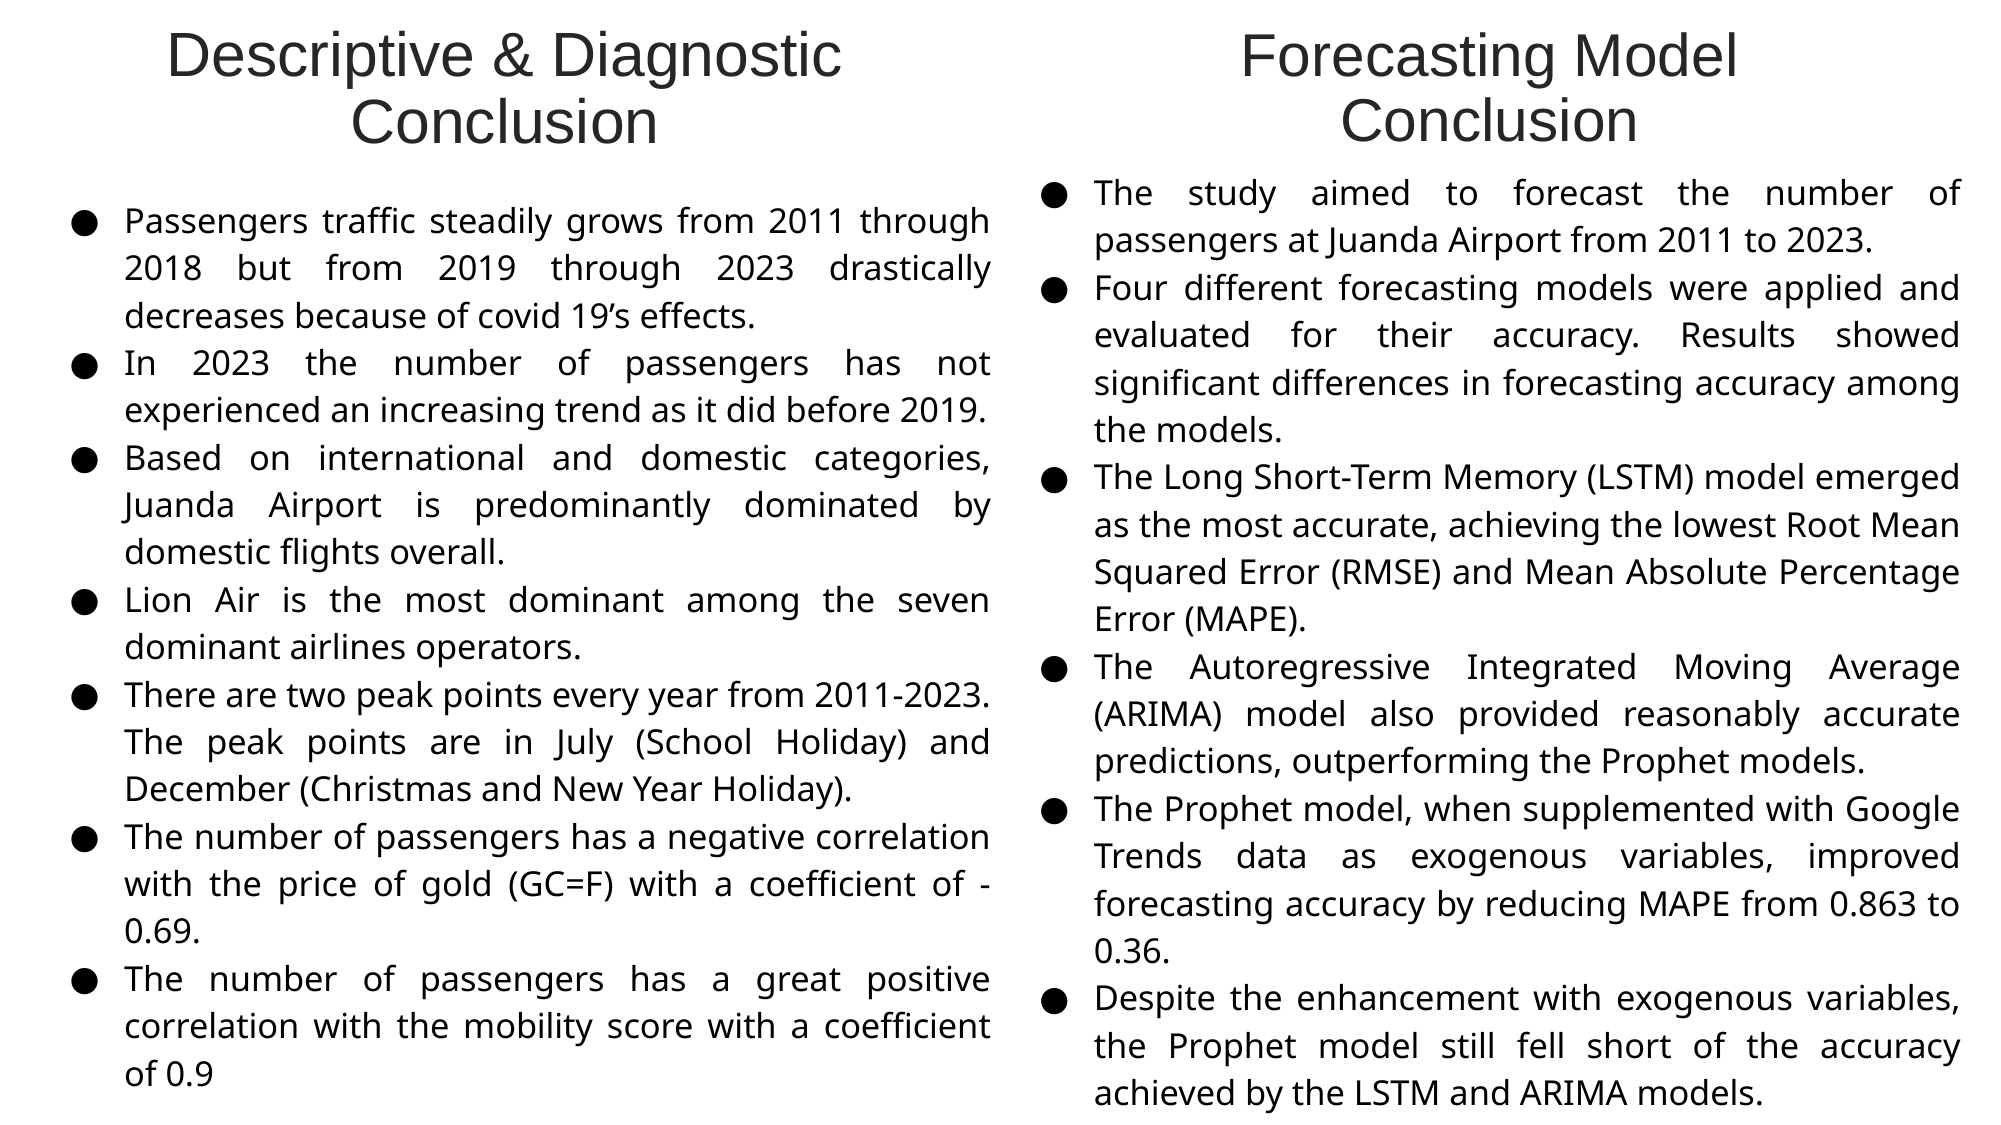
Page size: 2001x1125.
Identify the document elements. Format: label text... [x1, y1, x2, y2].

text_box Passengers traffic steadily grows from 2011 through 2018 but from 2019 through 2023 drastically decreases because of covid 19’s effects. In 2023 the number of passengers has not experienced an increasing trend as it did before 2019. Based on international and domestic categories, Juanda Airport is predominantly dominated by domestic flights overall. Lion Air is the most dominant among the seven dominant airlines operators. There are two peak points every year from 2011-2023. The peak points are in July (School Holiday) and December (Christmas and New Year Holiday). The number of passengers has a negative correlation with the price of gold (GC=F) with a coefficient of -0.69. The number of passengers has a great positive correlation with the mobility score with a coefficient of 0.9 [34, 185, 1004, 1101]
text_box Forecasting Model Conclusion [1068, 9, 1912, 157]
text_box The study aimed to forecast the number of passengers at Juanda Airport from 2011 to 2023. Four different forecasting models were applied and evaluated for their accuracy. Results showed significant differences in forecasting accuracy among the models. The Long Short-Term Memory (LSTM) model emerged as the most accurate, achieving the lowest Root Mean Squared Error (RMSE) and Mean Absolute Percentage Error (MAPE). The Autoregressive Integrated Moving Average (ARIMA) model also provided reasonably accurate predictions, outperforming the Prophet models. The Prophet model, when supplemented with Google Trends data as exogenous variables, improved forecasting accuracy by reducing MAPE from 0.863 to 0.36. Despite the enhancement with exogenous variables, the Prophet model still fell short of the accuracy achieved by the LSTM and ARIMA models. [1004, 157, 1976, 1120]
list Descriptive & Diagnostic Conclusion [53, 30, 958, 150]
